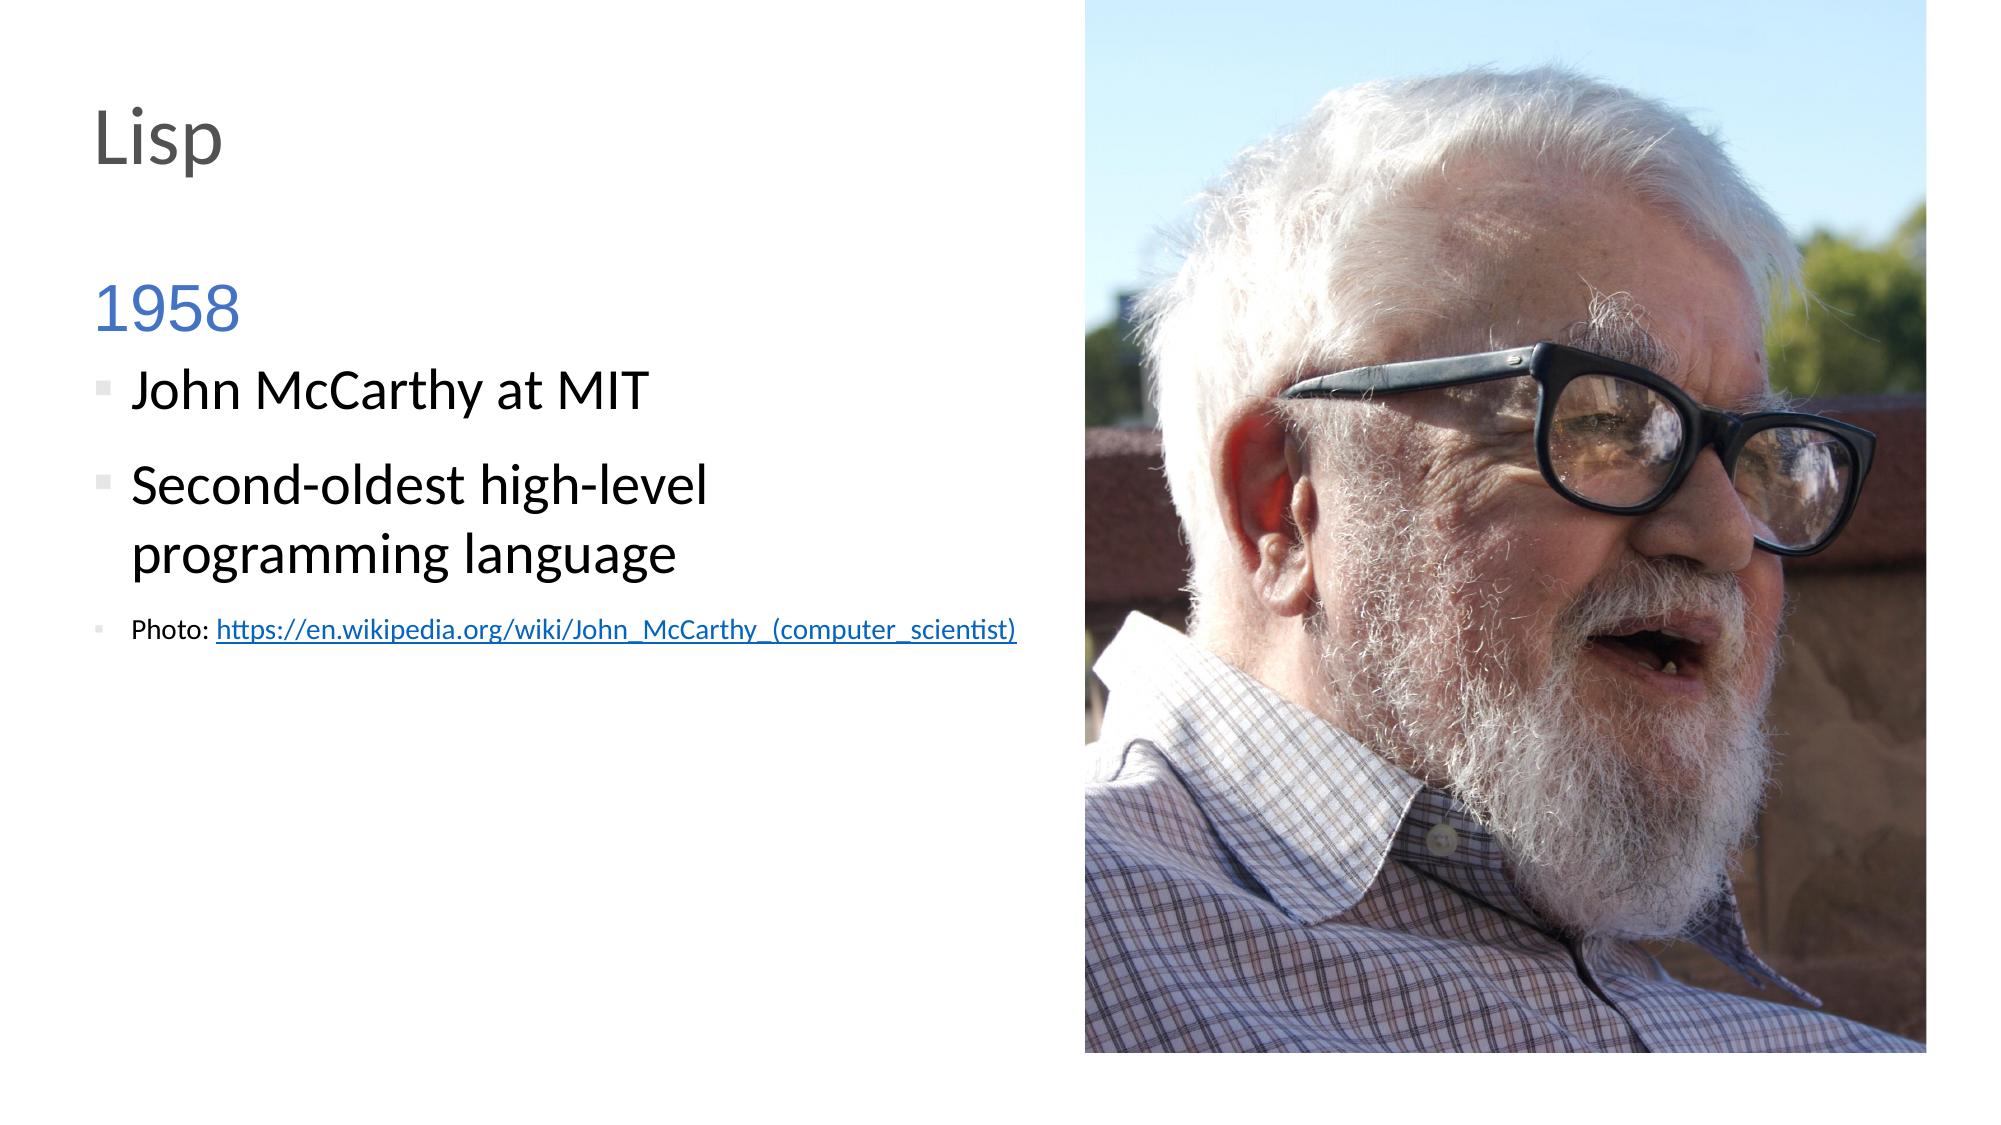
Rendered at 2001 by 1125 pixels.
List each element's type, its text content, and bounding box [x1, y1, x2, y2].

title Lisp [93, 93, 1037, 249]
list John McCarthy at MIT Second-oldest high-level programming language Photo: https://en.wikipedia.org/wiki/John_McCarthy_(computer_scientist) [93, 351, 1041, 1027]
list 1958 [93, 264, 1041, 337]
picture [1084, 0, 1927, 1053]
